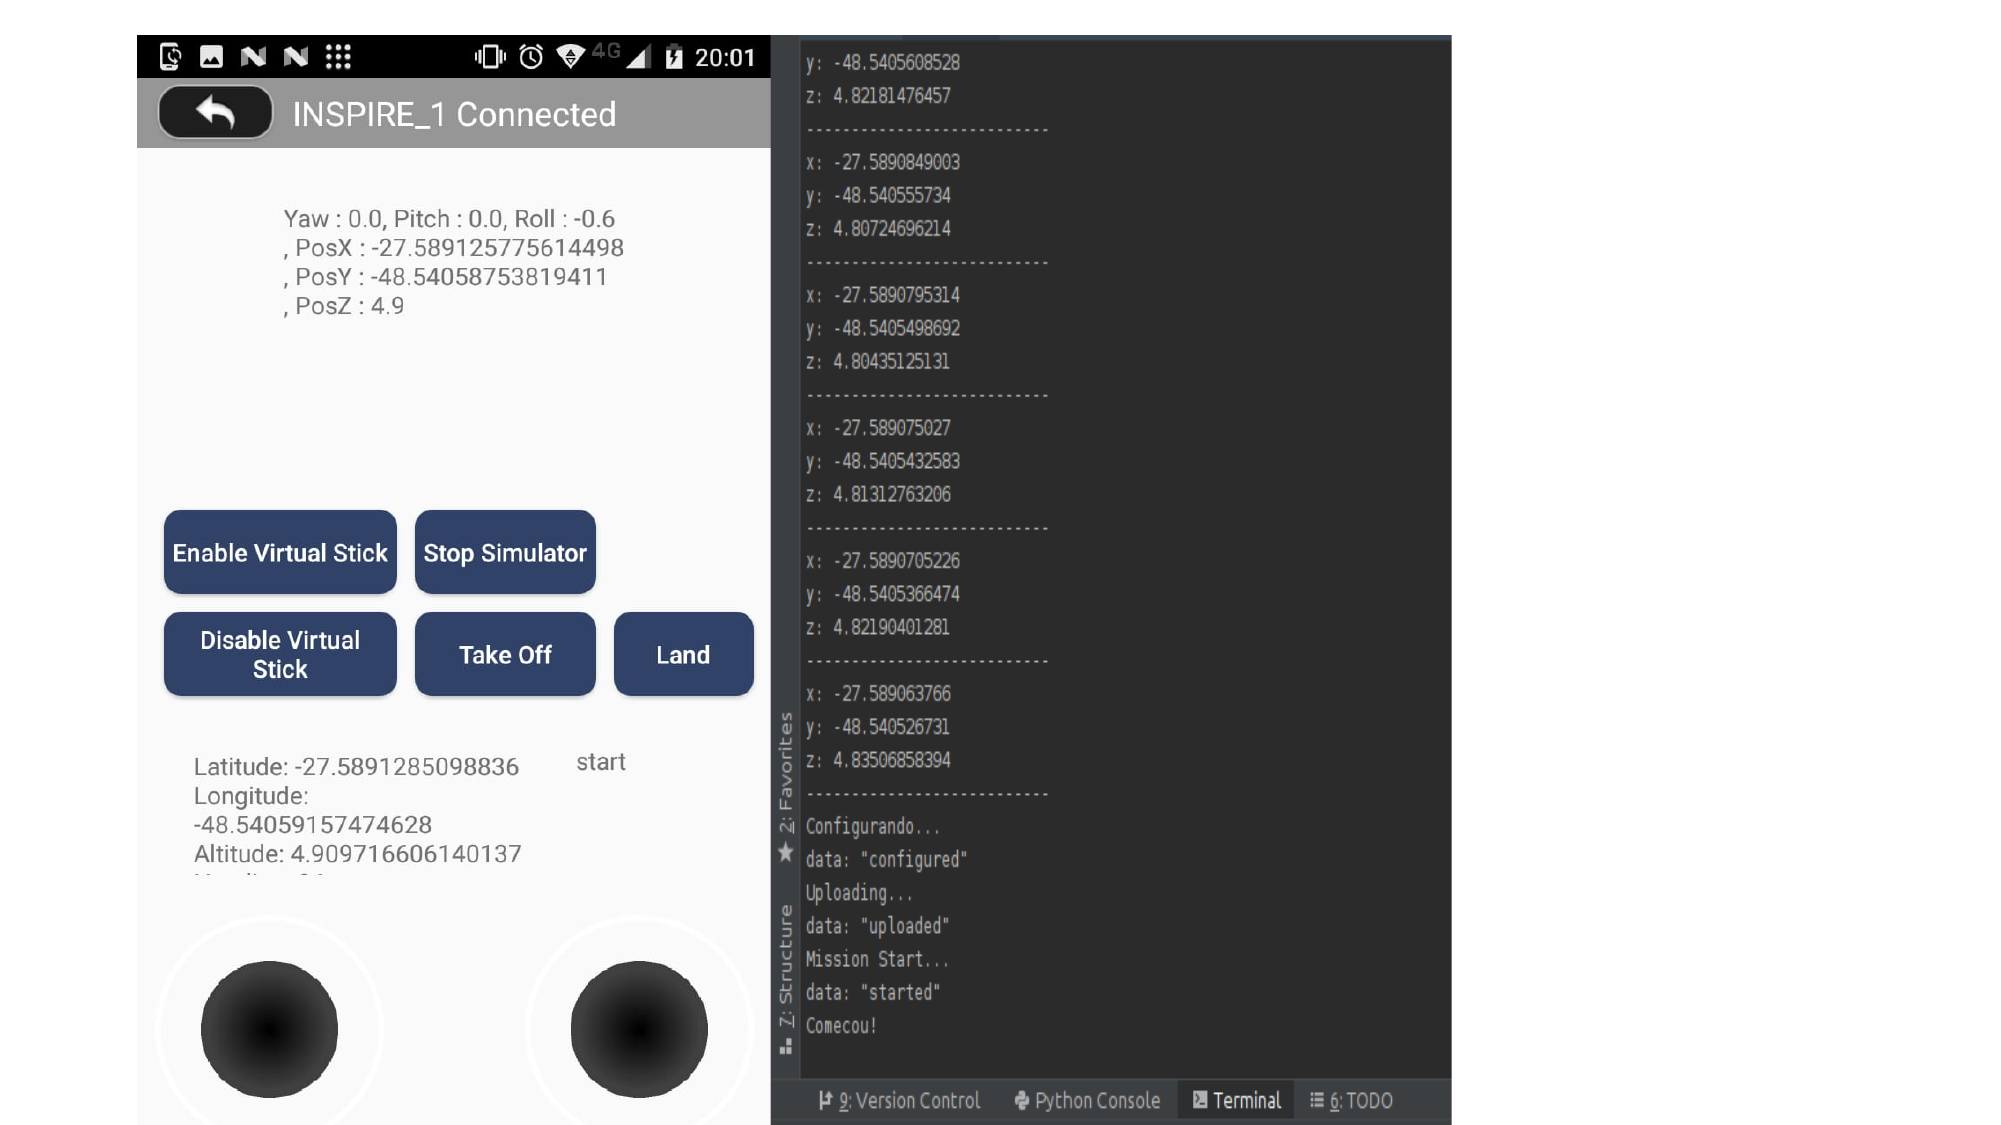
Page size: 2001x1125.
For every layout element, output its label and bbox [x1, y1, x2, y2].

text_box [137, 35, 1452, 1125]
